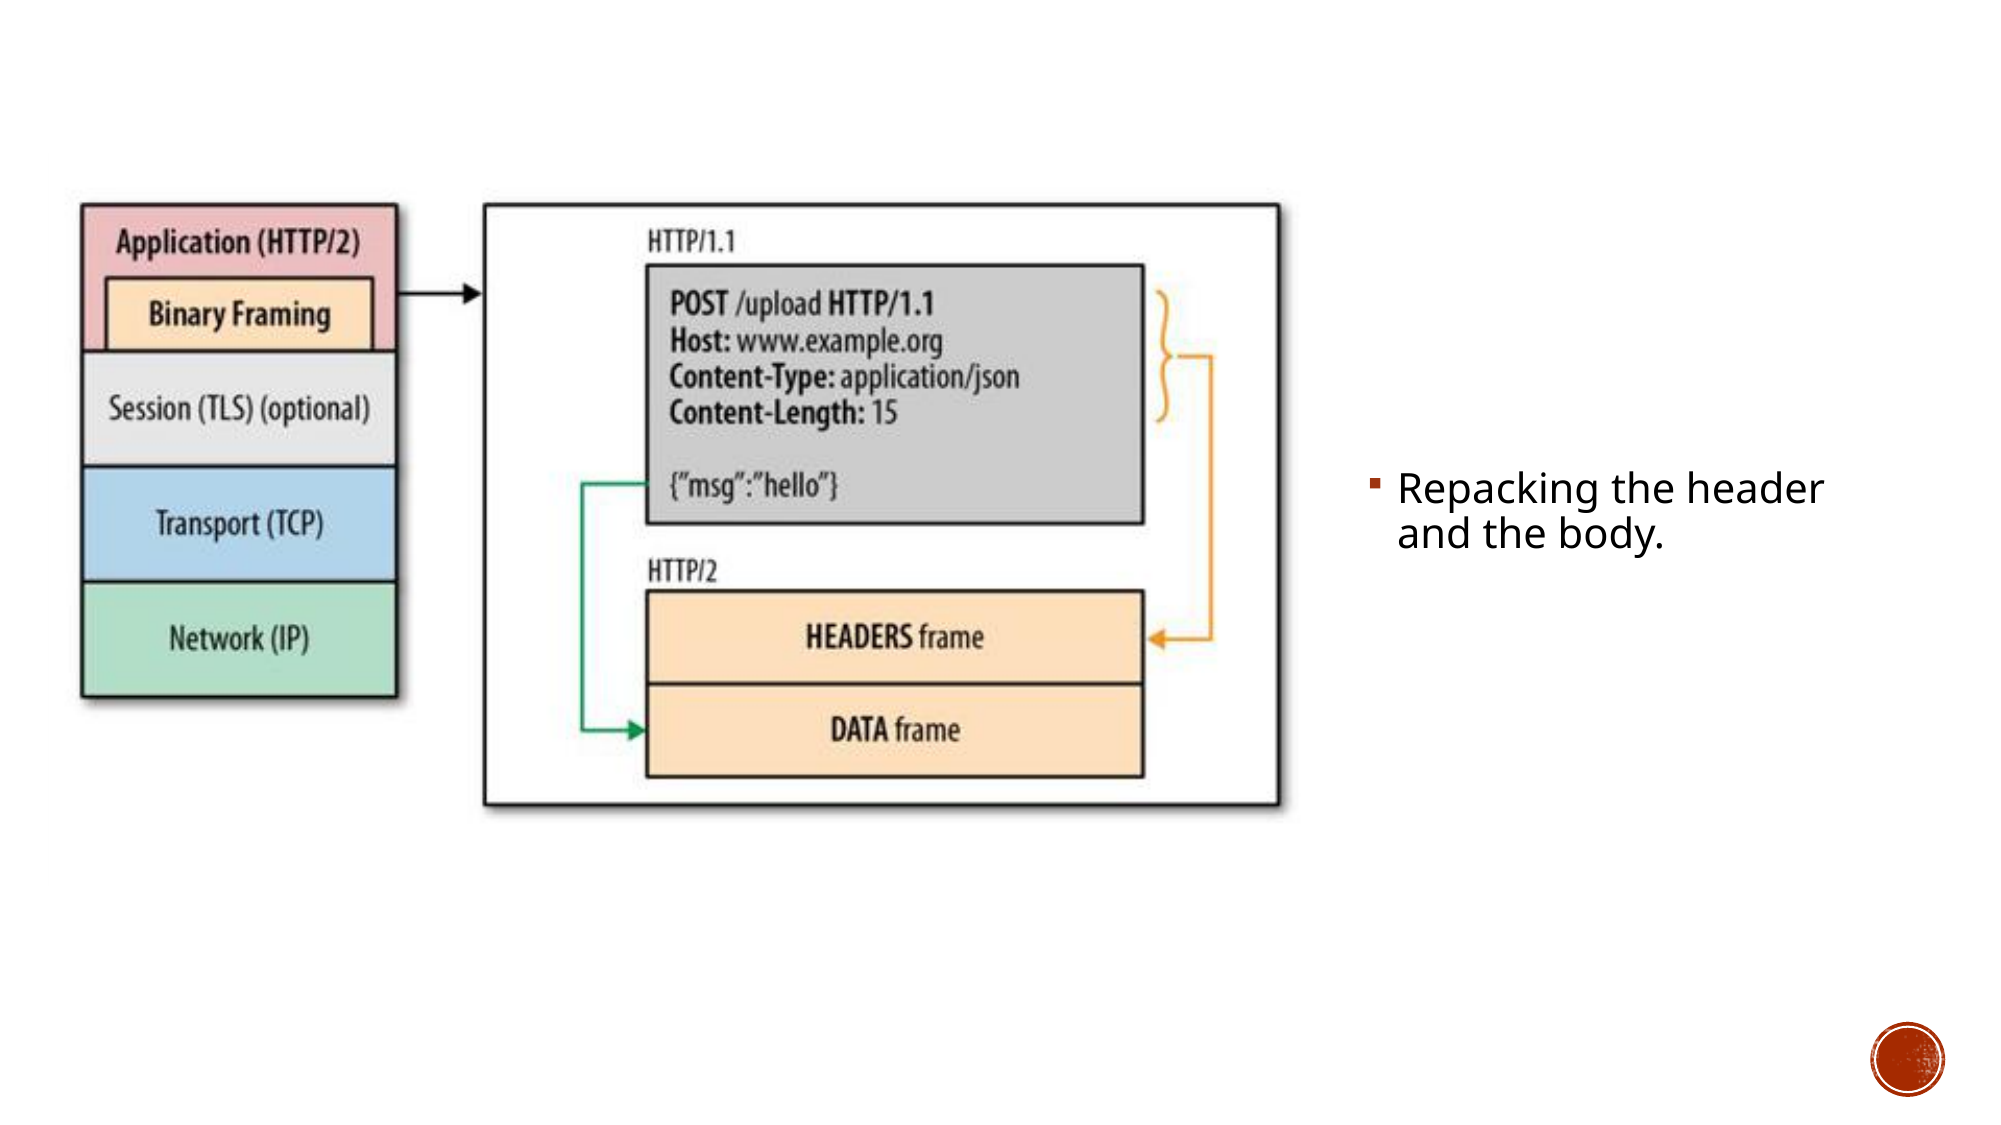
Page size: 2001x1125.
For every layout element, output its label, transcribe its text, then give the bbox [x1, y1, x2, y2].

picture [47, 153, 1353, 886]
list Repacking the header and the body. [1352, 460, 1912, 1125]
